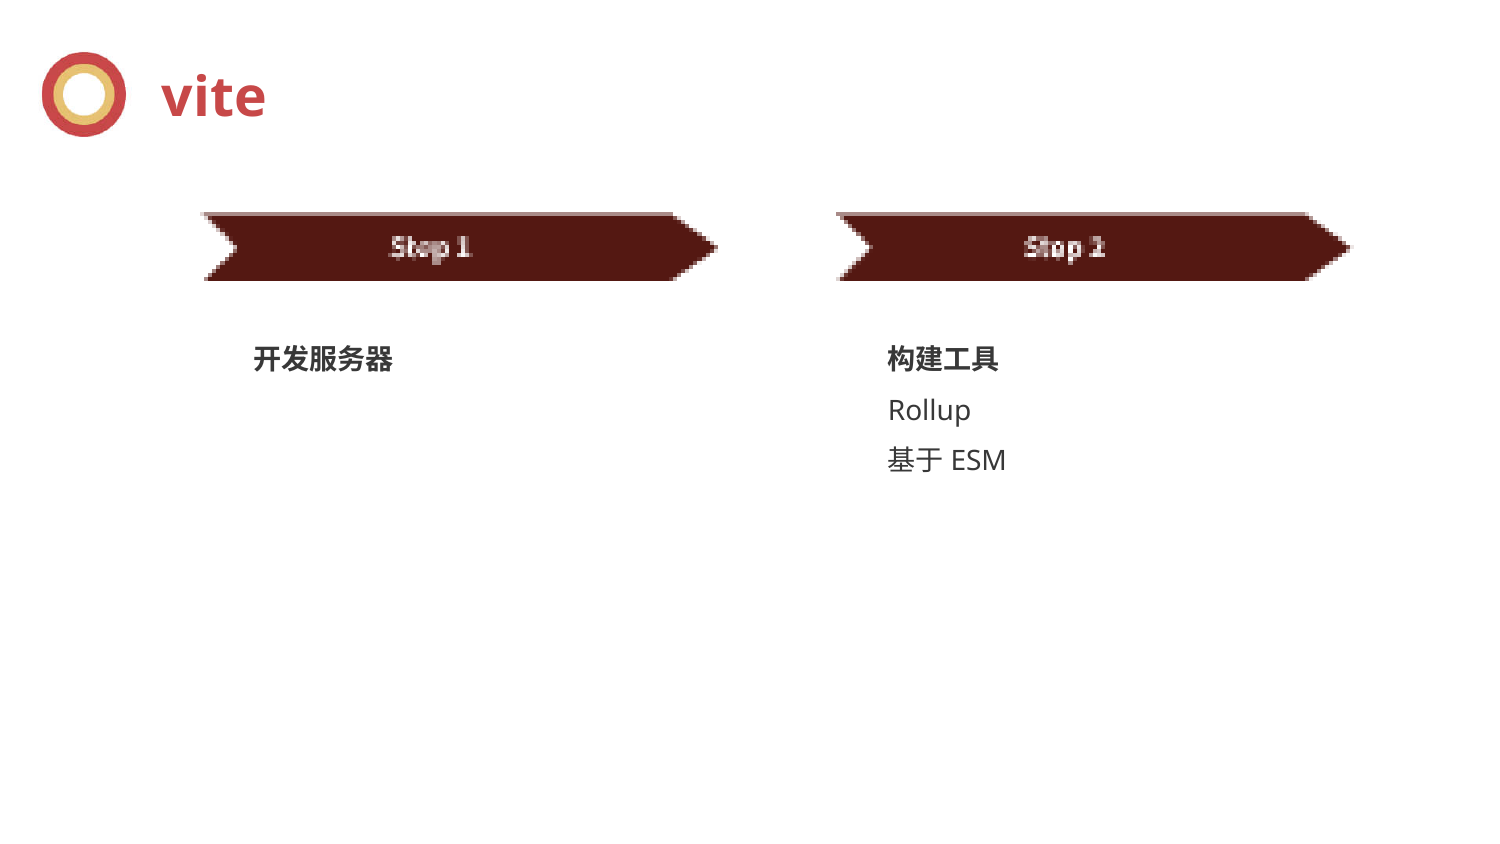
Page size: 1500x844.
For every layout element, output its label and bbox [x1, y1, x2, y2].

picture [168, 192, 1391, 740]
picture [0, 0, 1500, 190]
